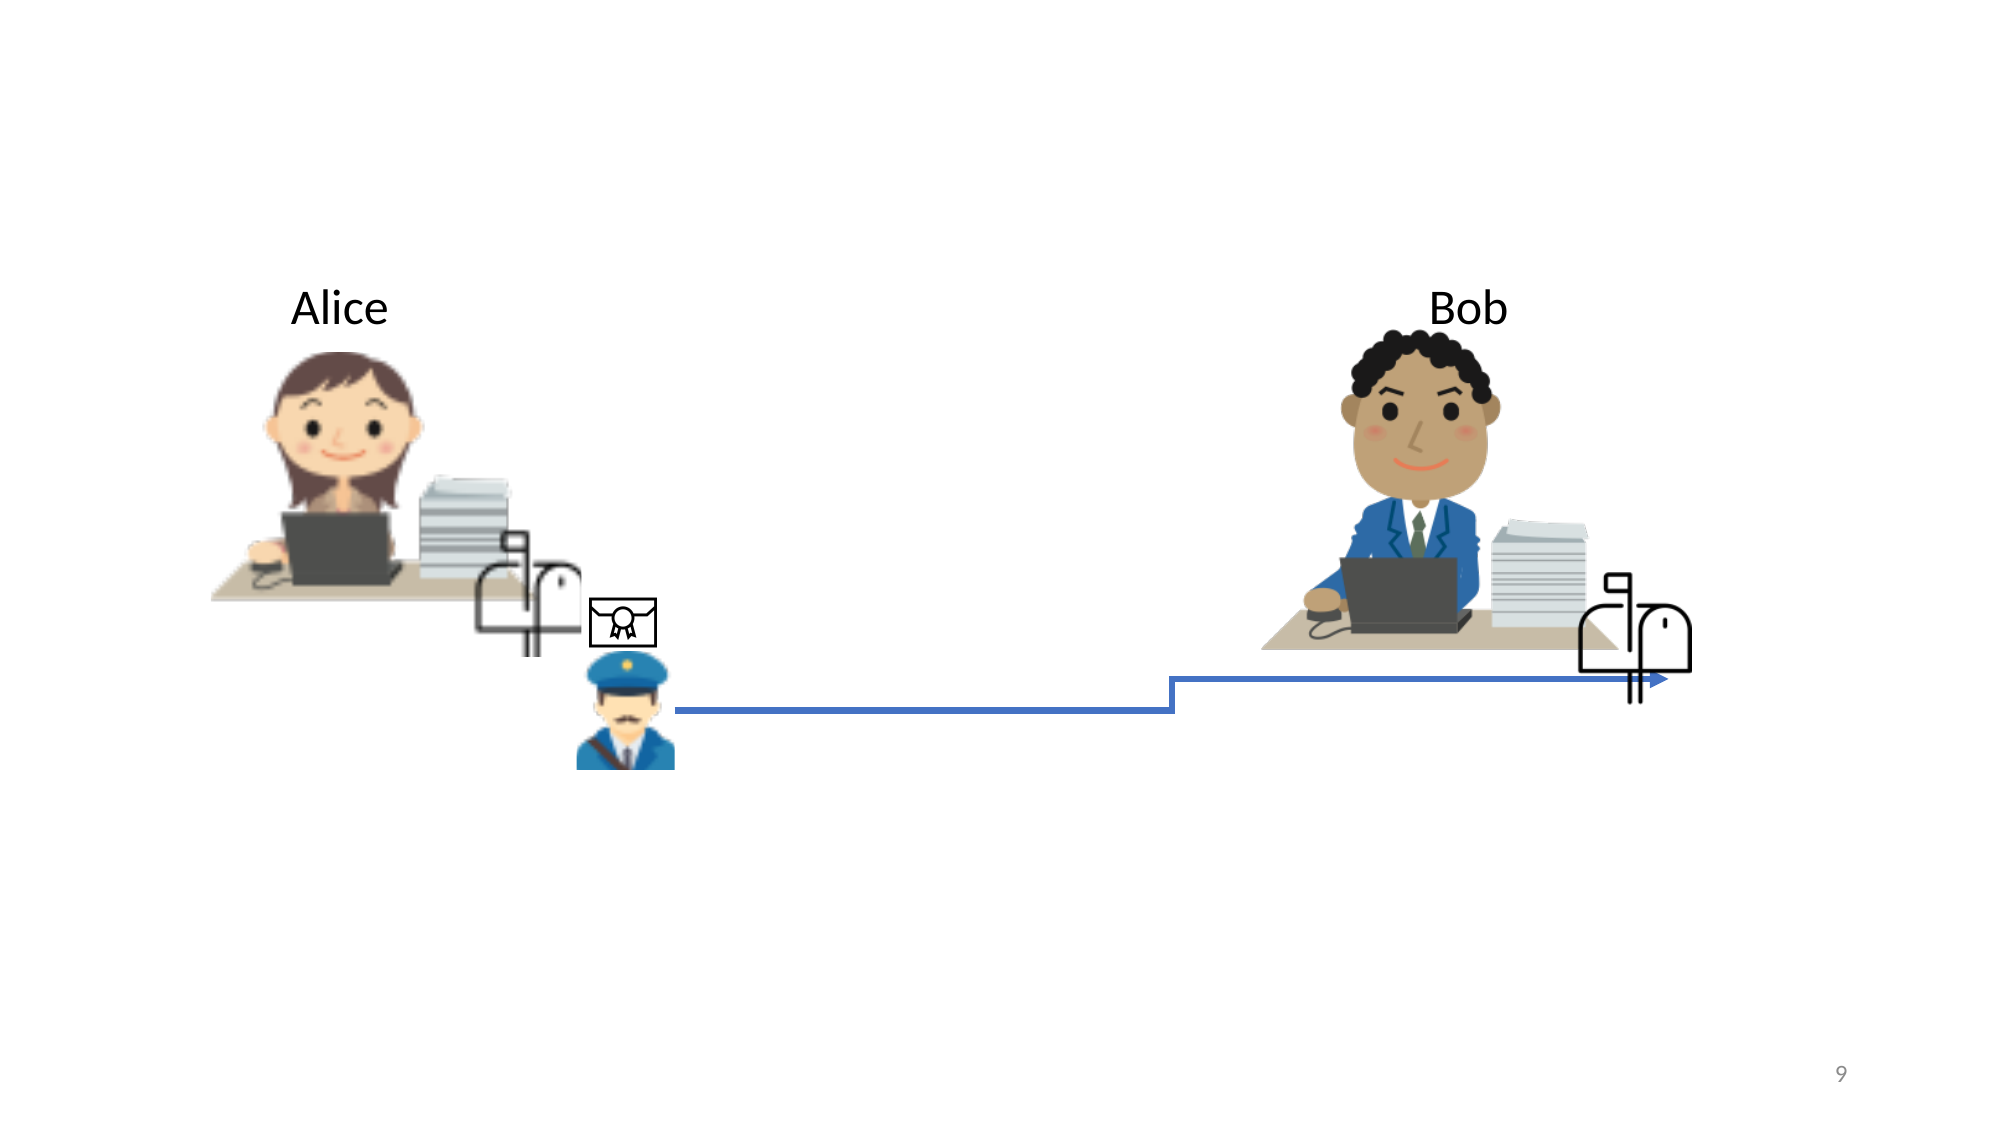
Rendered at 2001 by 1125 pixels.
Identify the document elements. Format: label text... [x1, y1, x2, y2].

picture [1261, 328, 1692, 706]
text_box Alice [276, 266, 424, 342]
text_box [674, 678, 1669, 711]
text_box Bob [1413, 266, 1562, 328]
picture [210, 352, 675, 770]
slide_number 9 [1412, 1042, 1863, 1103]
